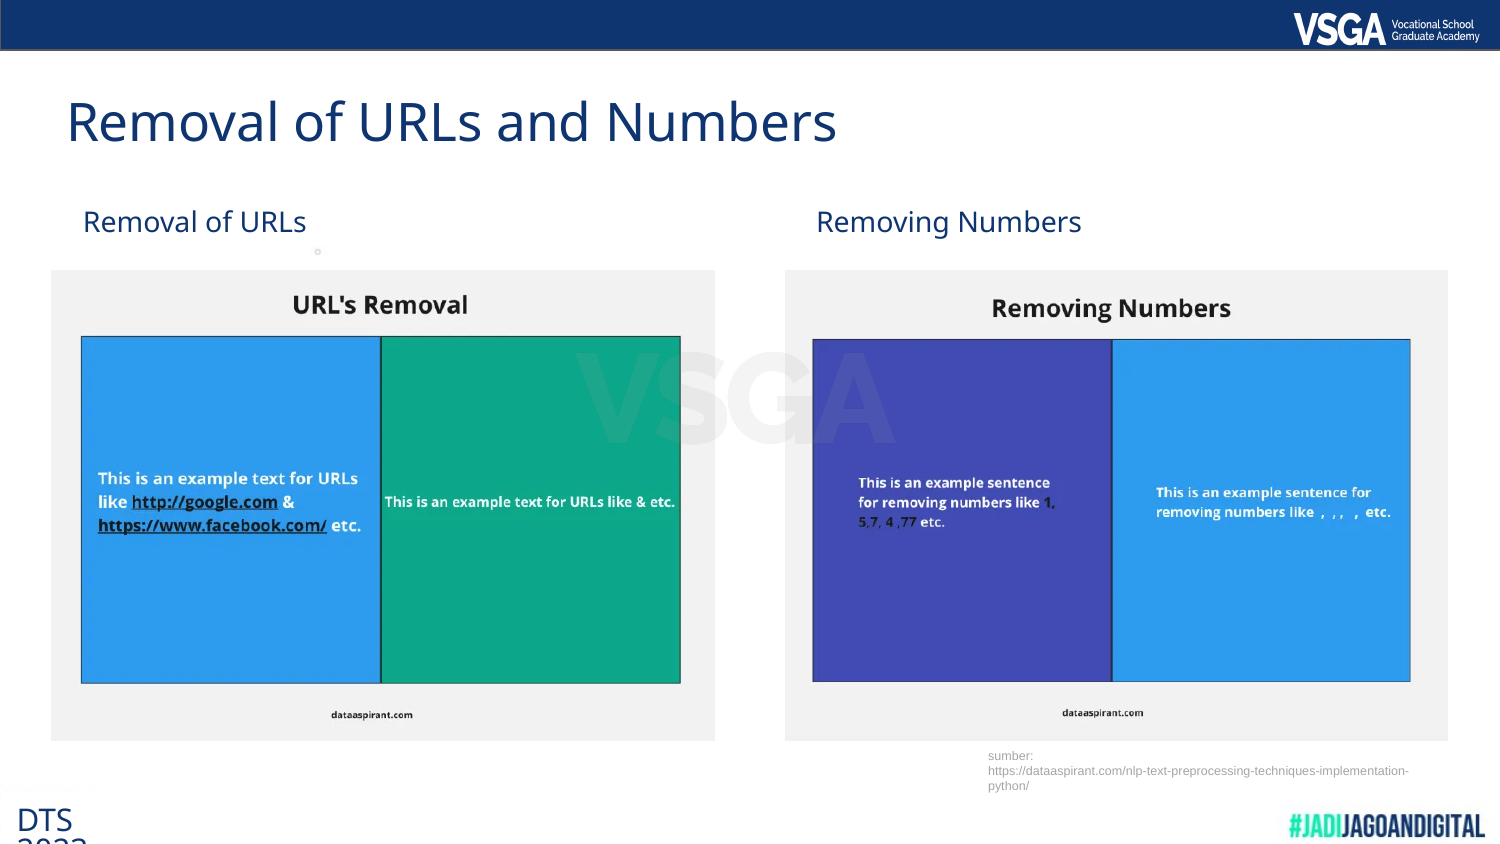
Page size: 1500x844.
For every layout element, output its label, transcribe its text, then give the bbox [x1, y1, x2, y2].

text_box DTS 2023 [1, 792, 128, 844]
list Removal of URLs [51, 184, 715, 254]
text_box sumber: https://dataaspirant.com/nlp-text-preprocessing-techniques-implementation-python/ [973, 746, 1449, 801]
text_box Removing Numbers [784, 184, 1446, 254]
picture [0, 0, 1500, 844]
title Removal of URLs and Numbers [51, 72, 1449, 167]
